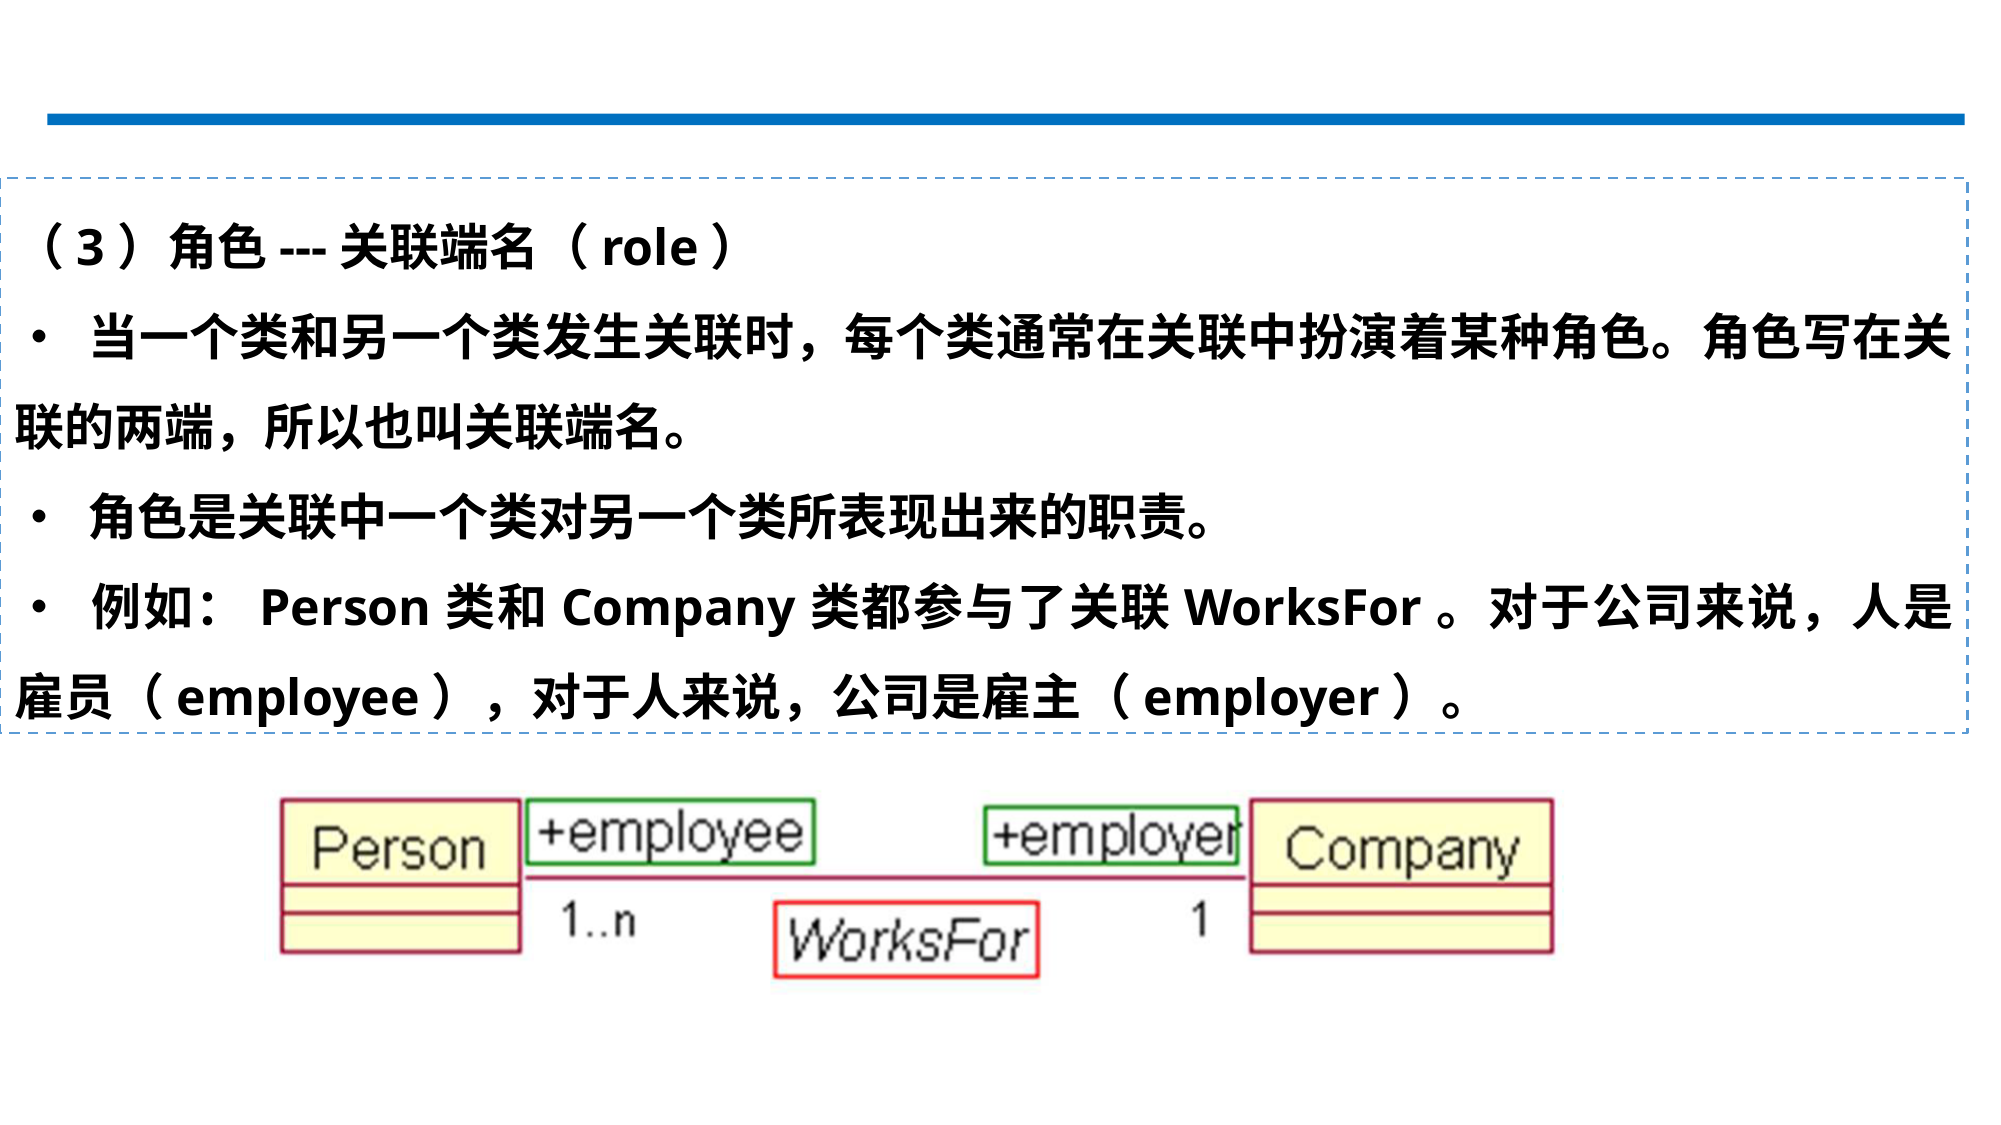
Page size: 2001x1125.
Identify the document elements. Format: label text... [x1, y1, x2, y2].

picture [264, 756, 1582, 1034]
text_box （3）角色---关联端名（role） • 当一个类和另一个类发生关联时，每个类通常在关联中扮演着某种角色。角色写在关联的两端，所以也叫关联端名。 • 角色是关联中一个类对另一个类所表现出来的职责。 • 例如：Person类和Company类都参与了关联WorksFor。对于公司来说，人是雇员（employee），对于人来说，公司是雇主（employer）。 [0, 178, 1968, 733]
